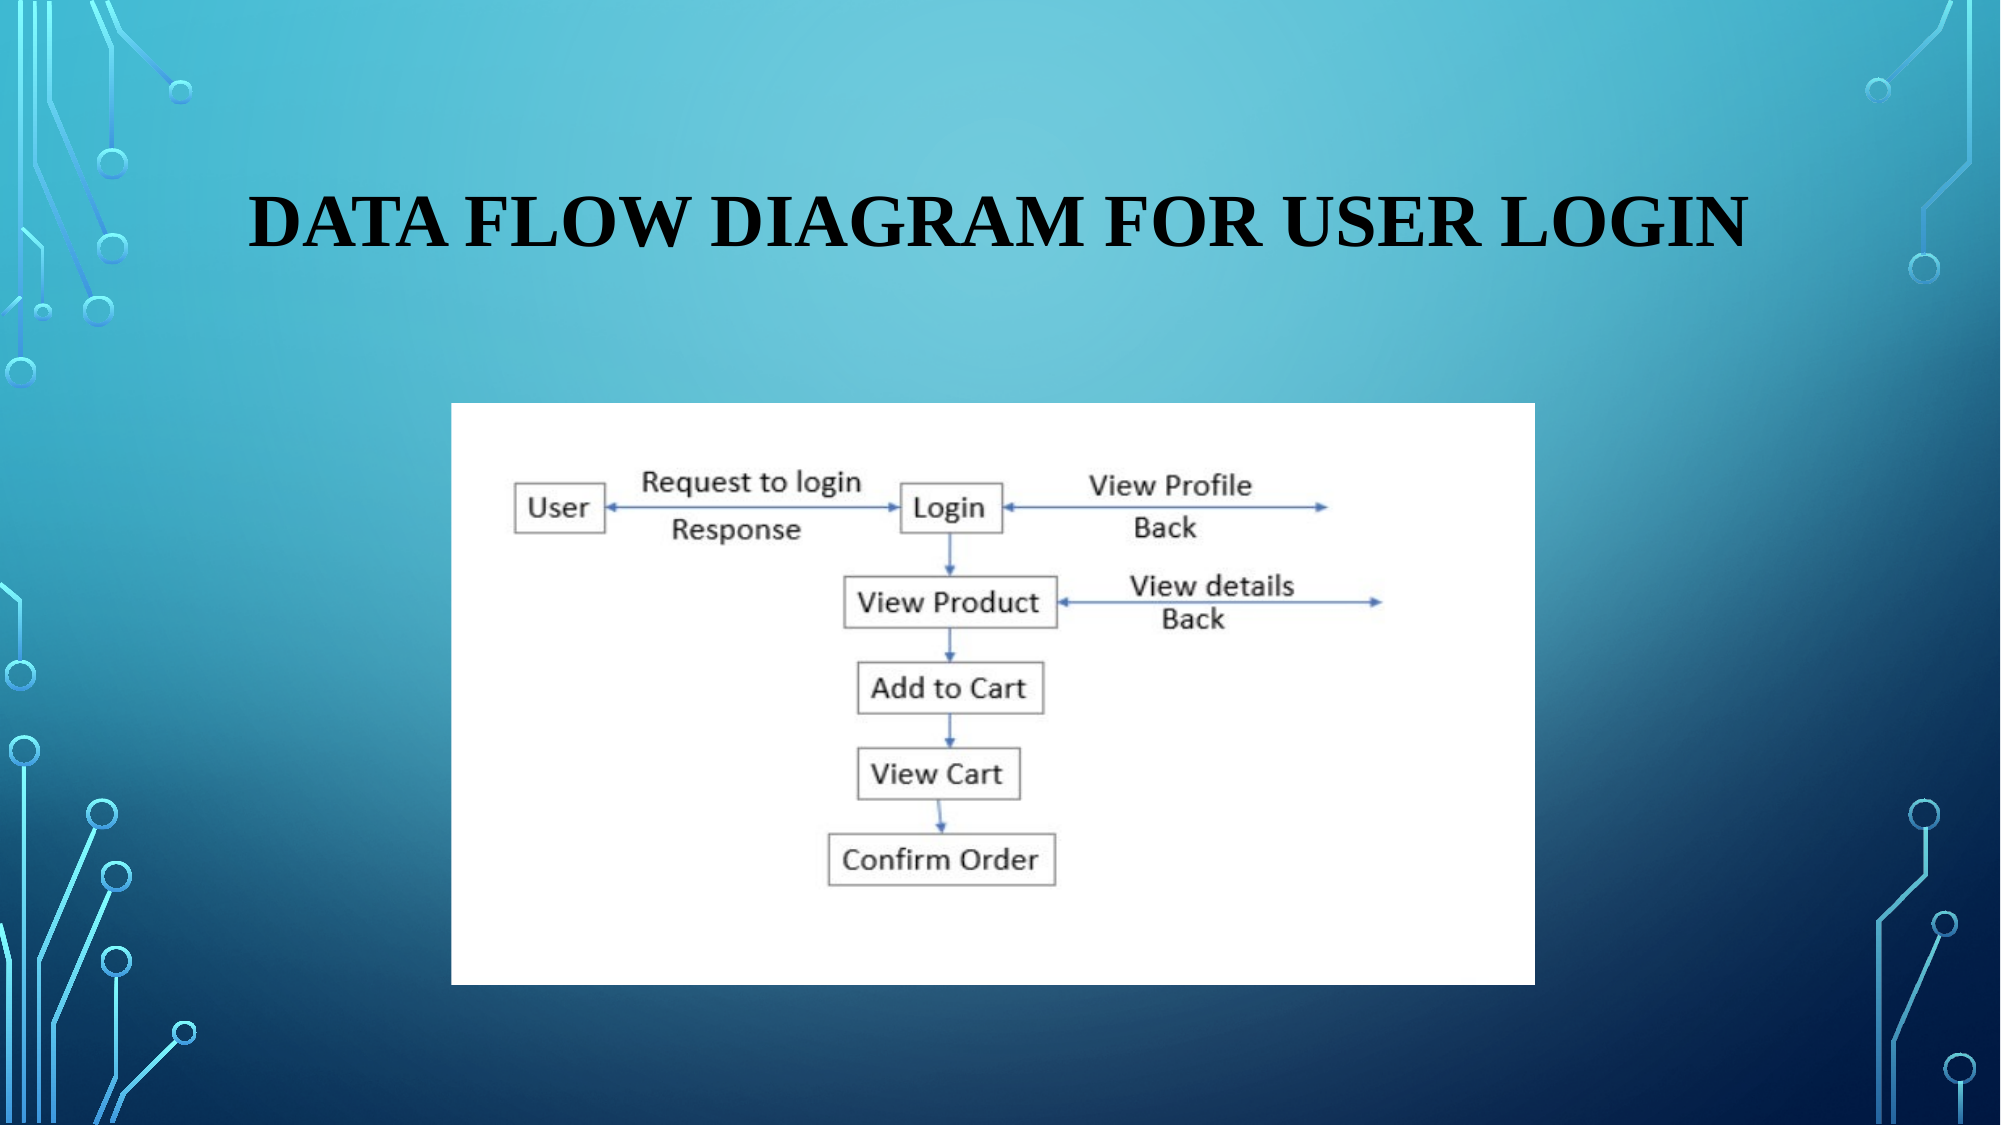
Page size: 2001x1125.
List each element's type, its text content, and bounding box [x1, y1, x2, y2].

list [451, 403, 1536, 986]
title DATA FLOW DIAGRAM FOR USER LOGIN [187, 101, 1813, 344]
